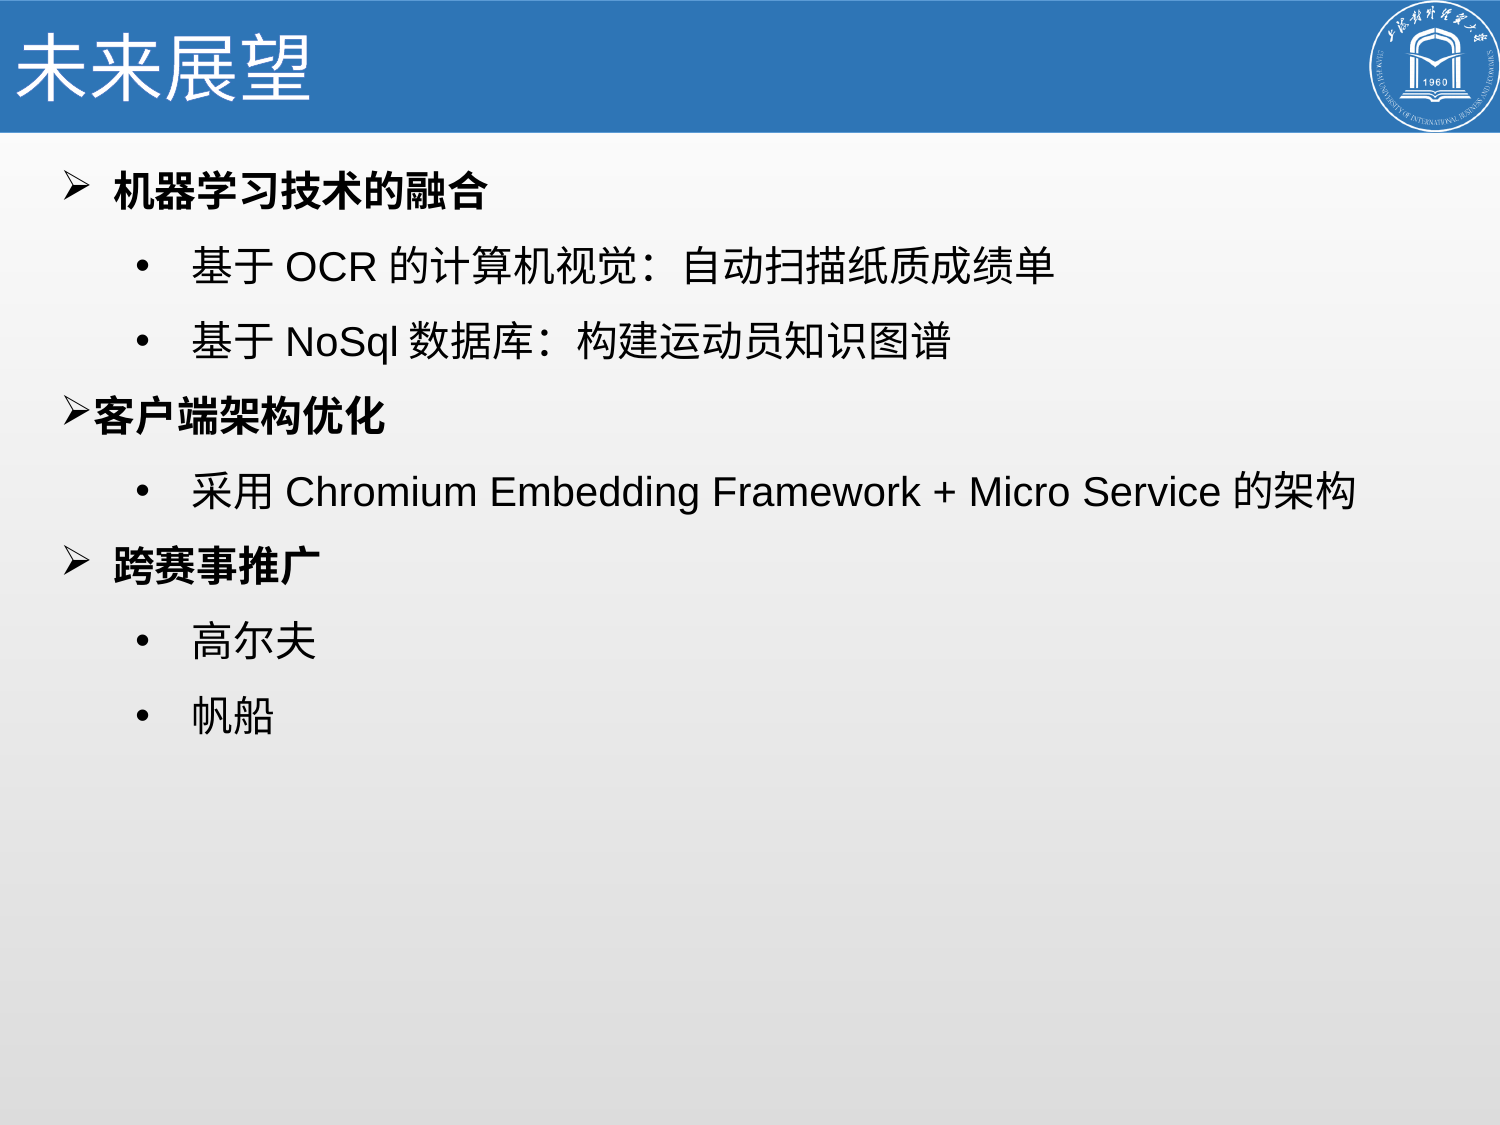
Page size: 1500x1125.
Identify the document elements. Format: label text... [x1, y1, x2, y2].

text_box 机器学习技术的融合 基于OCR的计算机视觉：自动扫描纸质成绩单 基于NoSql数据库：构建运动员知识图谱 客户端架构优化 采用Chromium Embedding Framework + Micro Service的架构 跨赛事推广 高尔夫 帆船 [0, 132, 1419, 798]
text_box [0, 0, 1368, 132]
picture [1368, 0, 1500, 133]
text_box 未来展望 [0, 13, 1279, 118]
